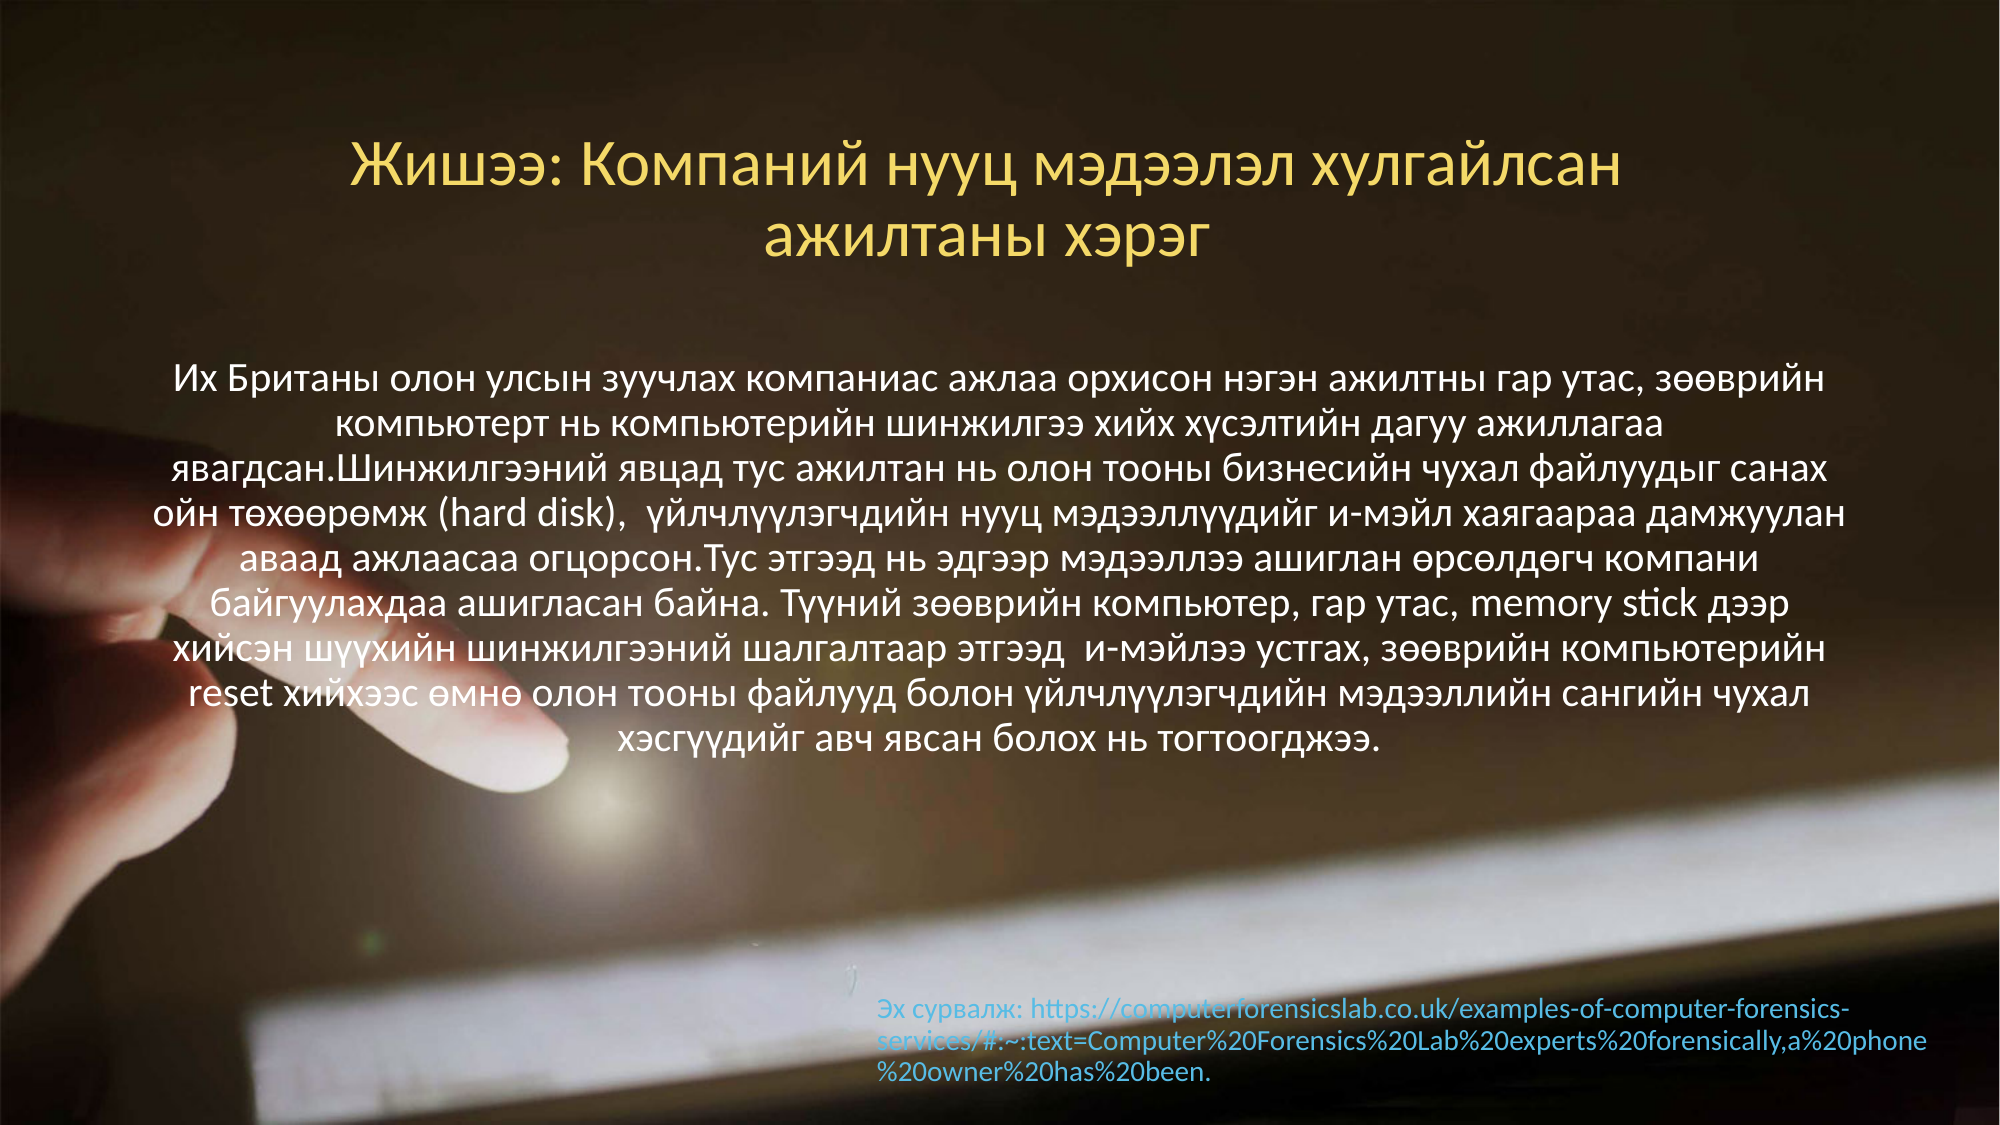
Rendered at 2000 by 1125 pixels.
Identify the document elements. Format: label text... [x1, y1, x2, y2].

picture [0, 0, 2000, 1125]
text_box [162, 237, 1900, 1107]
text_box Жишээ: Компаний нууц мэдээлэл хулгайлсан ажилтаны хэрэг [237, 120, 1738, 288]
text_box Эх сурвалж: https://computerforensicslab.co.uk/examples-of-computer-forensics-services/#:~:text=Computer%20Forensics%20Lab%20experts%20forensically,a%20phone%20owner%20has%20been. [862, 986, 1972, 1096]
text_box Их Британы олон улсын зуучлах компаниас ажлаа орхисон нэгэн ажилтны гар утас, зөөврийн компьютерт нь компьютерийн шинжилгээ хийх хүсэлтийн дагуу ажиллагаа явагдсан.Шинжилгээний явцад тус ажилтан нь олон тооны бизнесийн чухал файлуудыг санах ойн төхөөрөмж (hard disk), үйлчлүүлэгчдийн нууц мэдээллүүдийг и-мэйл хаягаараа дамжуулан аваад ажлаасаа огцорсон.Тус этгээд нь эдгээр мэдээллээ ашиглан өрсөлдөгч компани байгуулахдаа ашигласан байна. Түүний зөөврийн компьютер, гар утас, memory stick дээр хийсэн шүүхийн шинжилгээний шалгалтаар этгээд и-мэйлээ устгах, зөөврийн компьютерийн reset хийхээс өмнө олон тооны файлууд болон үйлчлүүлэгчдийн мэдээллийн сангийн чухал хэсгүүдийг авч явсан болох нь тогтоогджээ. [130, 348, 1869, 962]
